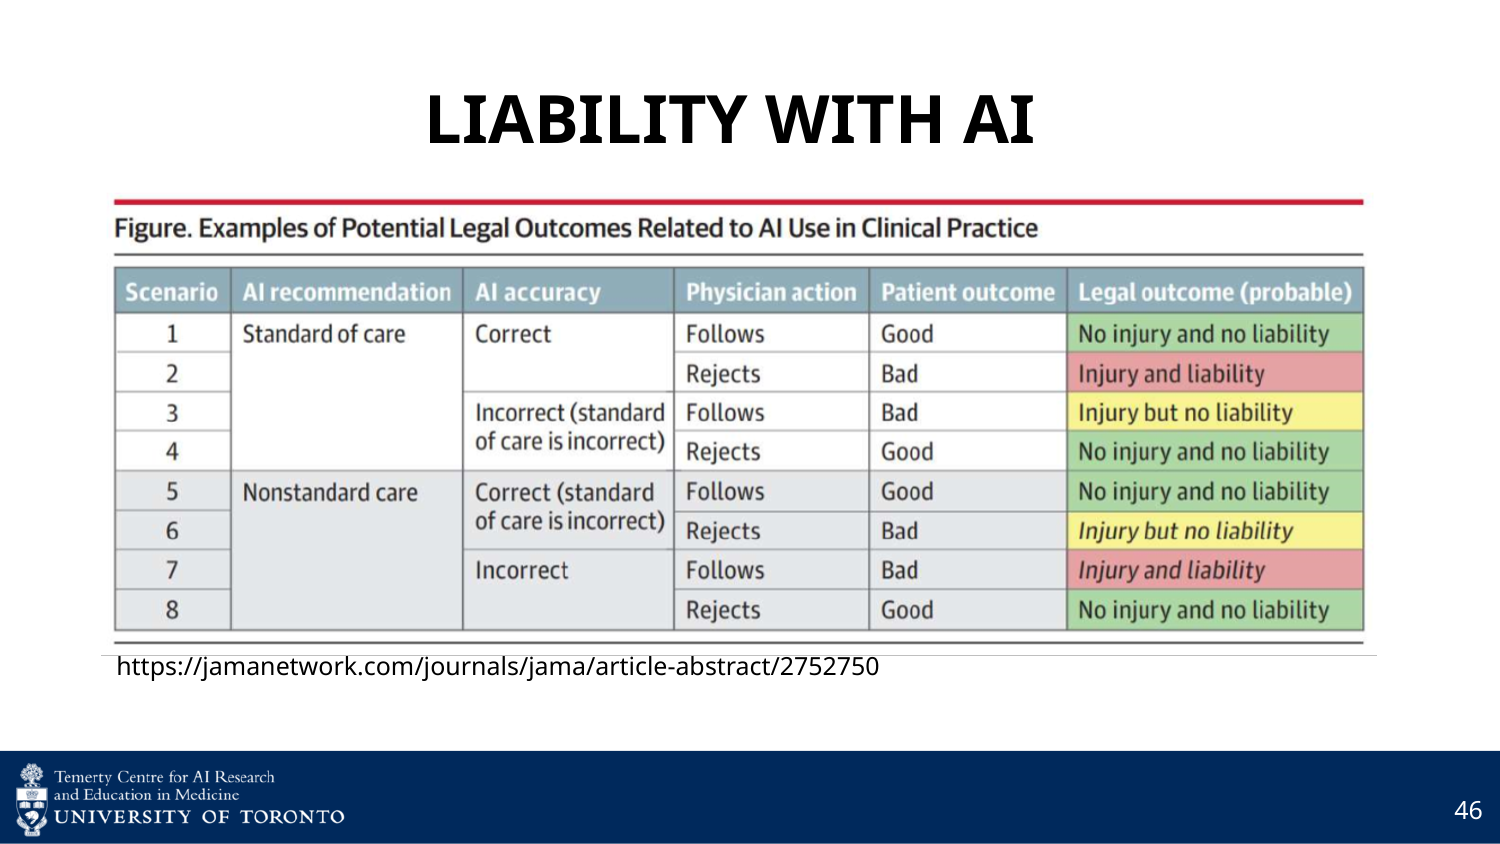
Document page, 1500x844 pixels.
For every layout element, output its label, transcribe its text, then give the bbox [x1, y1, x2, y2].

list LIABILITY WITH AI [38, 51, 1440, 173]
picture [101, 187, 1377, 656]
text_box https://jamanetwork.com/journals/jama/article-abstract/2752750 [101, 638, 1500, 759]
slide_number 46 [1439, 779, 1500, 844]
picture [0, 758, 363, 844]
